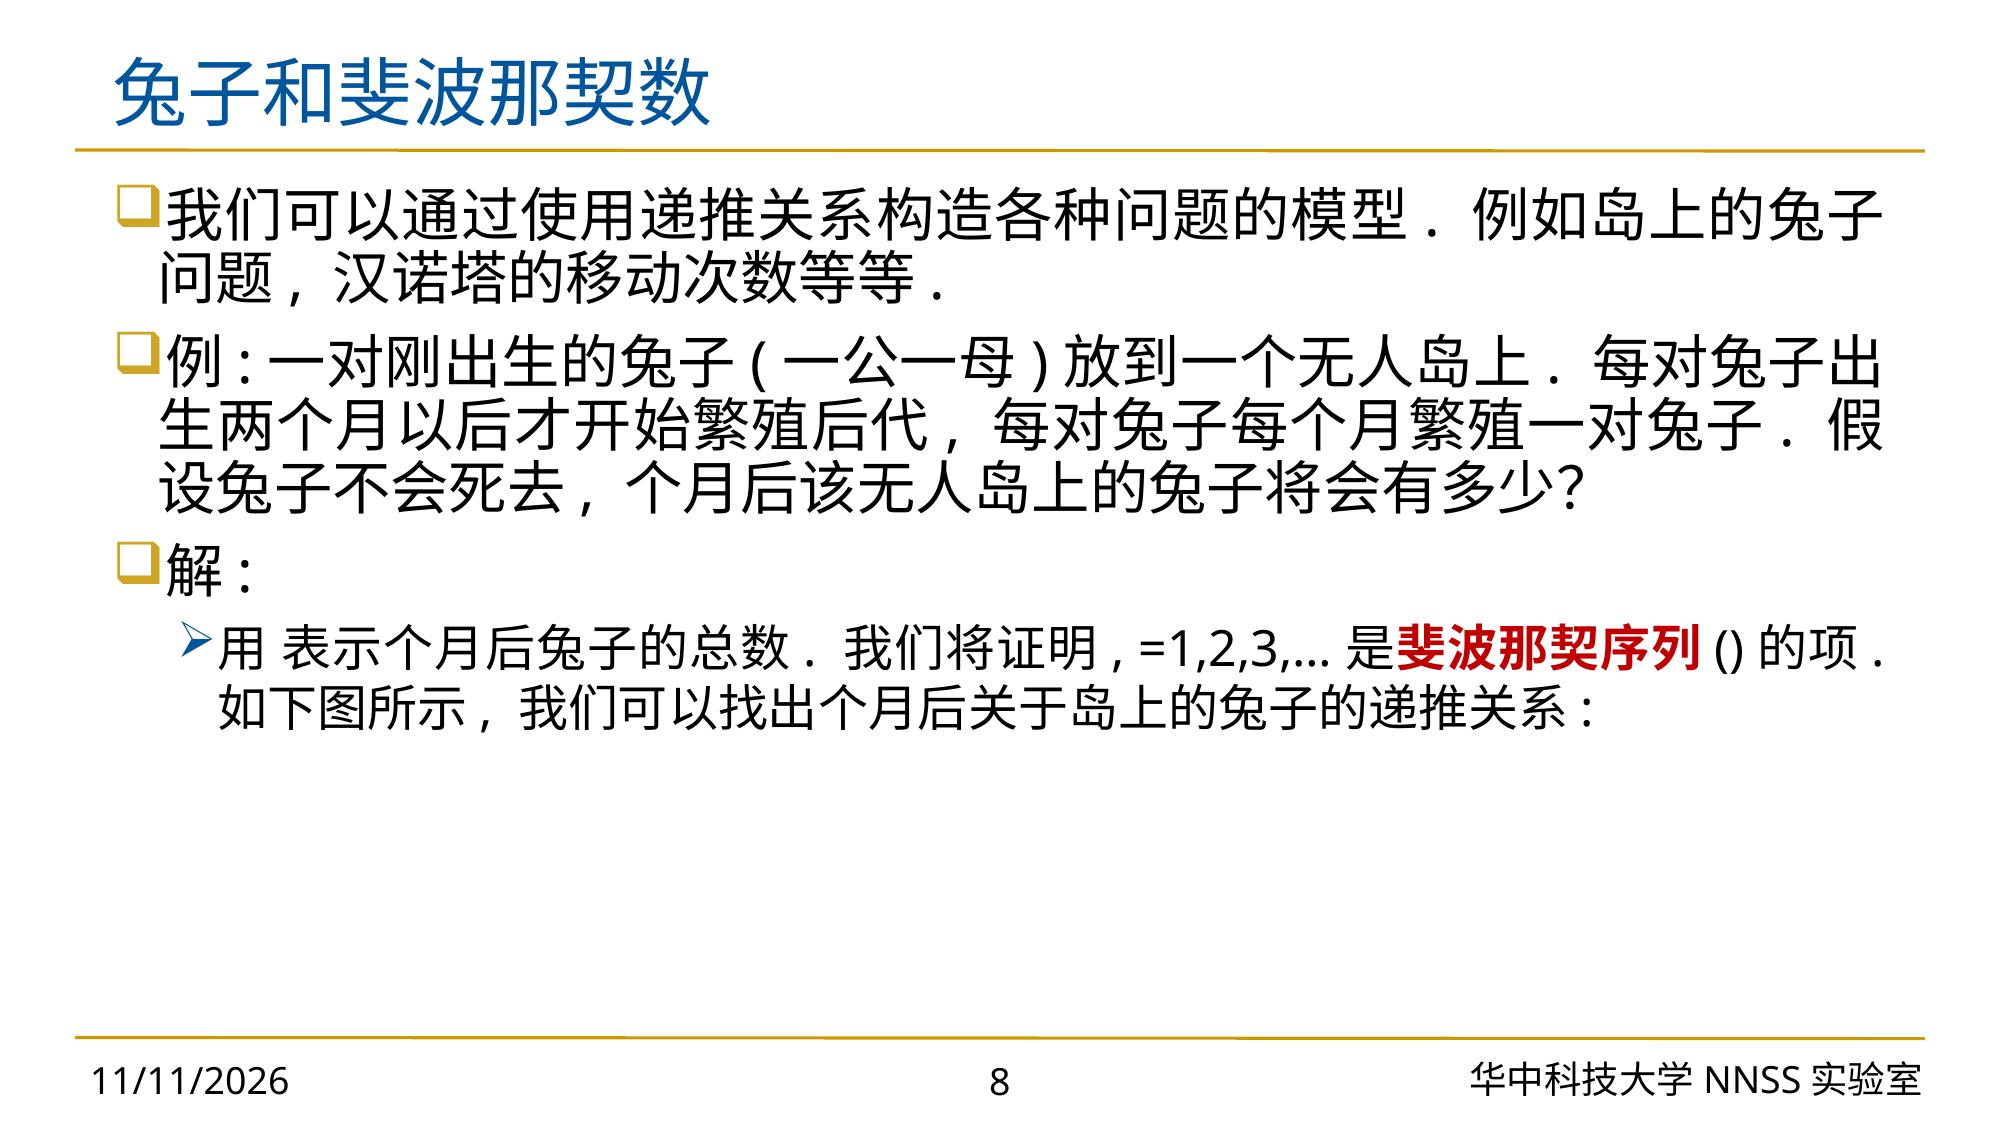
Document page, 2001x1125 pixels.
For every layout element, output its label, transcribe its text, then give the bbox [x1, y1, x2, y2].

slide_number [75, 1050, 550, 1111]
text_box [808, 437, 959, 470]
footer 华中科技大学NNSS实验室 [1250, 1048, 1938, 1113]
slide_number 8 [699, 1050, 1250, 1111]
title 兔子和斐波那契数 [97, 44, 1900, 149]
